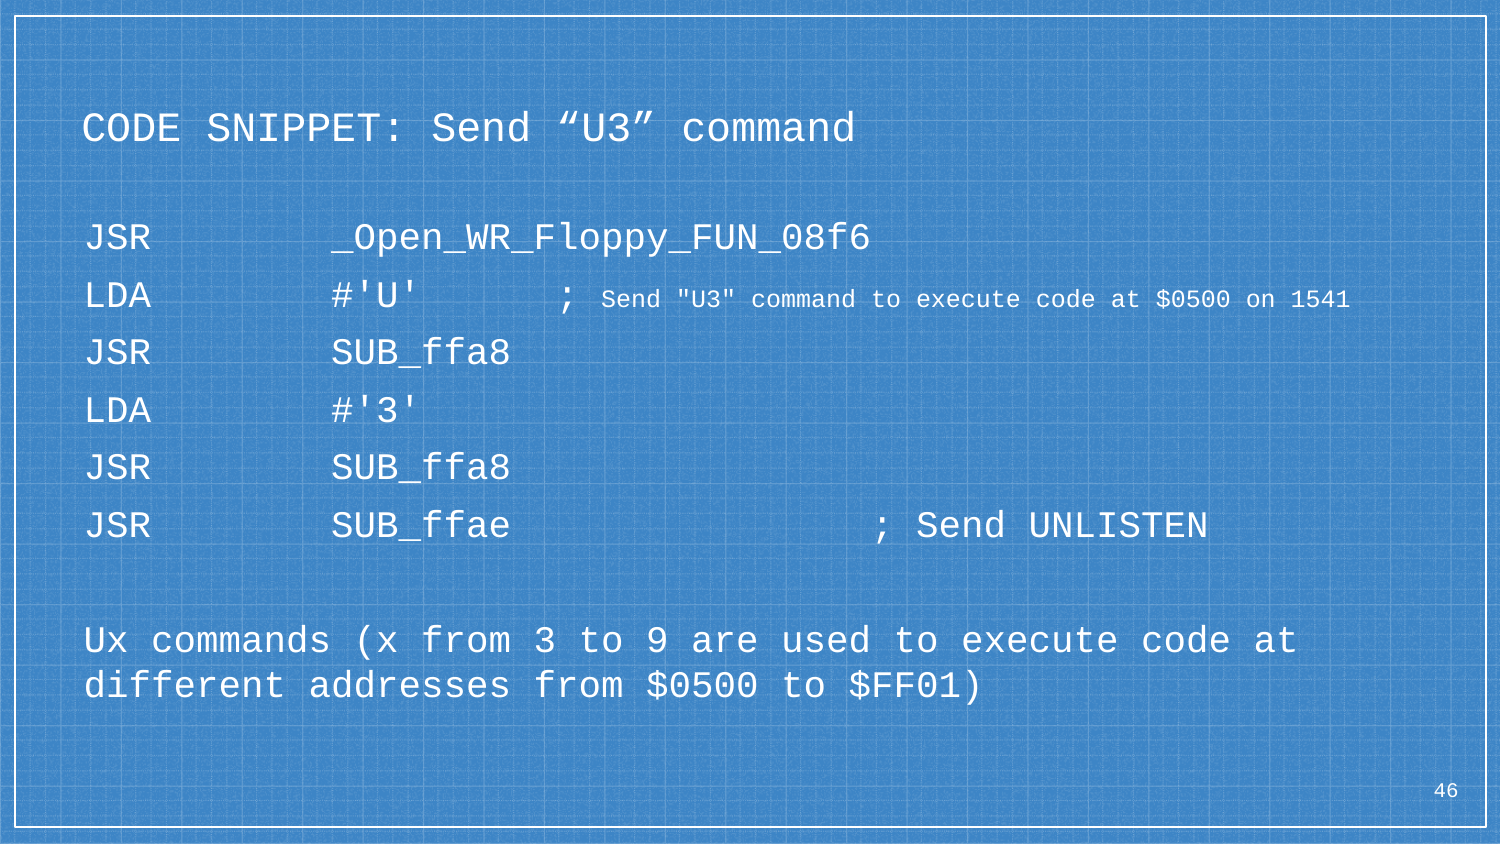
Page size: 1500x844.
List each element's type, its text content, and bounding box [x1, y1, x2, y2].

picture [0, 0, 1500, 844]
title CODE SNIPPET: Send “U3” command [66, 84, 1417, 139]
list JSR _Open_WR_Floppy_FUN_08f6 LDA #'U' ; Send "U3" command to execute code at $0500 on 1541 JSR SUB_ffa8 LDA #'3' JSR SUB_ffa8 JSR SUB_ffae ; Send UNLISTEN Ux commands (x from 3 to 9 are used to execute code at different addresses from $0500 to $FF01) [56, 139, 1417, 737]
slide_number 46 [1398, 761, 1474, 810]
